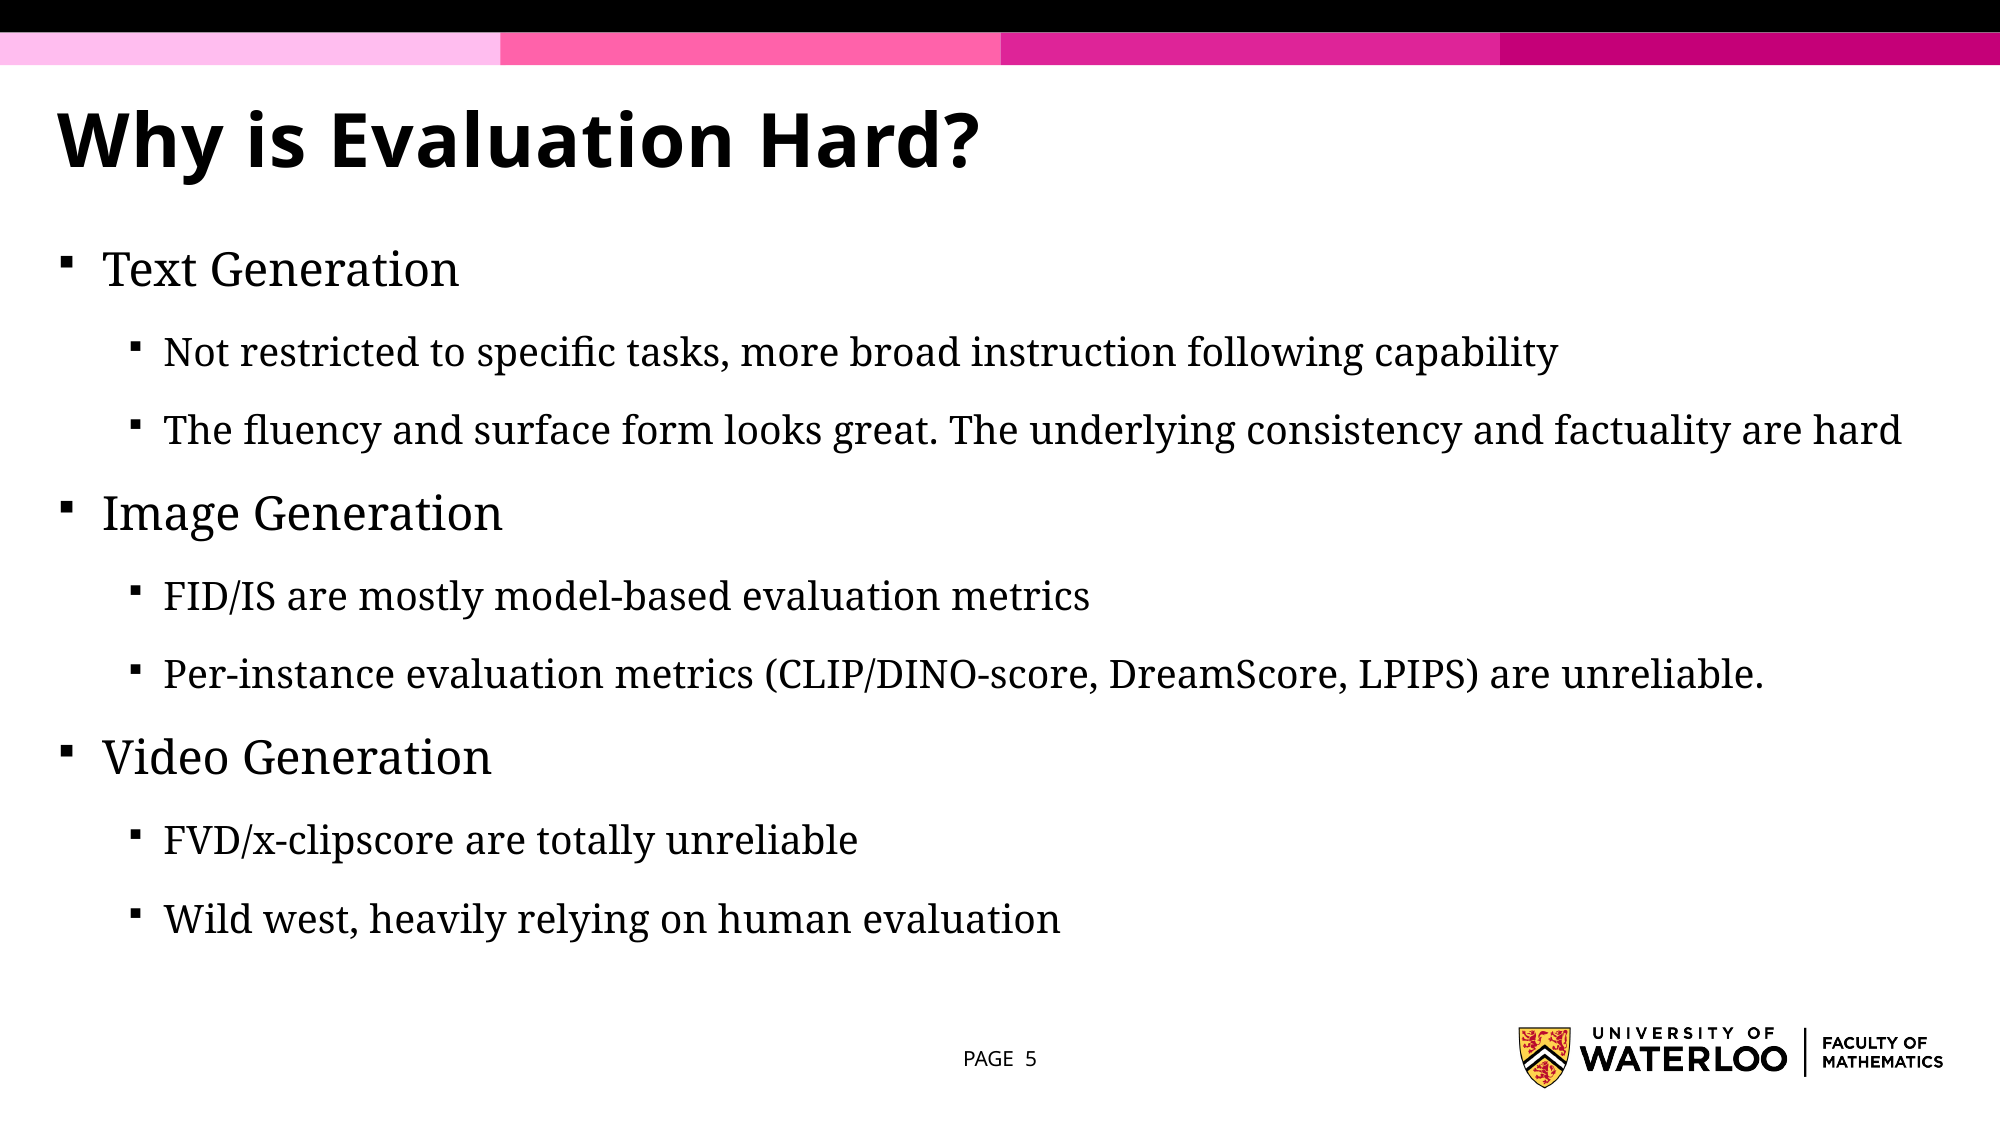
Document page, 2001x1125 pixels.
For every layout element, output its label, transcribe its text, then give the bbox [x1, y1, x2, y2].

title Why is Evaluation Hard? [42, 71, 1941, 219]
slide_number PAGE 5 [916, 1039, 1084, 1081]
picture [1461, 983, 2000, 1125]
list Text Generation Not restricted to specific tasks, more broad instruction following capability The fluency and surface form looks great. The underlying consistency and factuality are hard Image Generation FID/IS are mostly model-based evaluation metrics Per-instance evaluation metrics (CLIP/DINO-score, DreamScore, LPIPS) are unreliable. Video Generation FVD/x-clipscore are totally unreliable Wild west, heavily relying on human evaluation [42, 231, 1941, 986]
